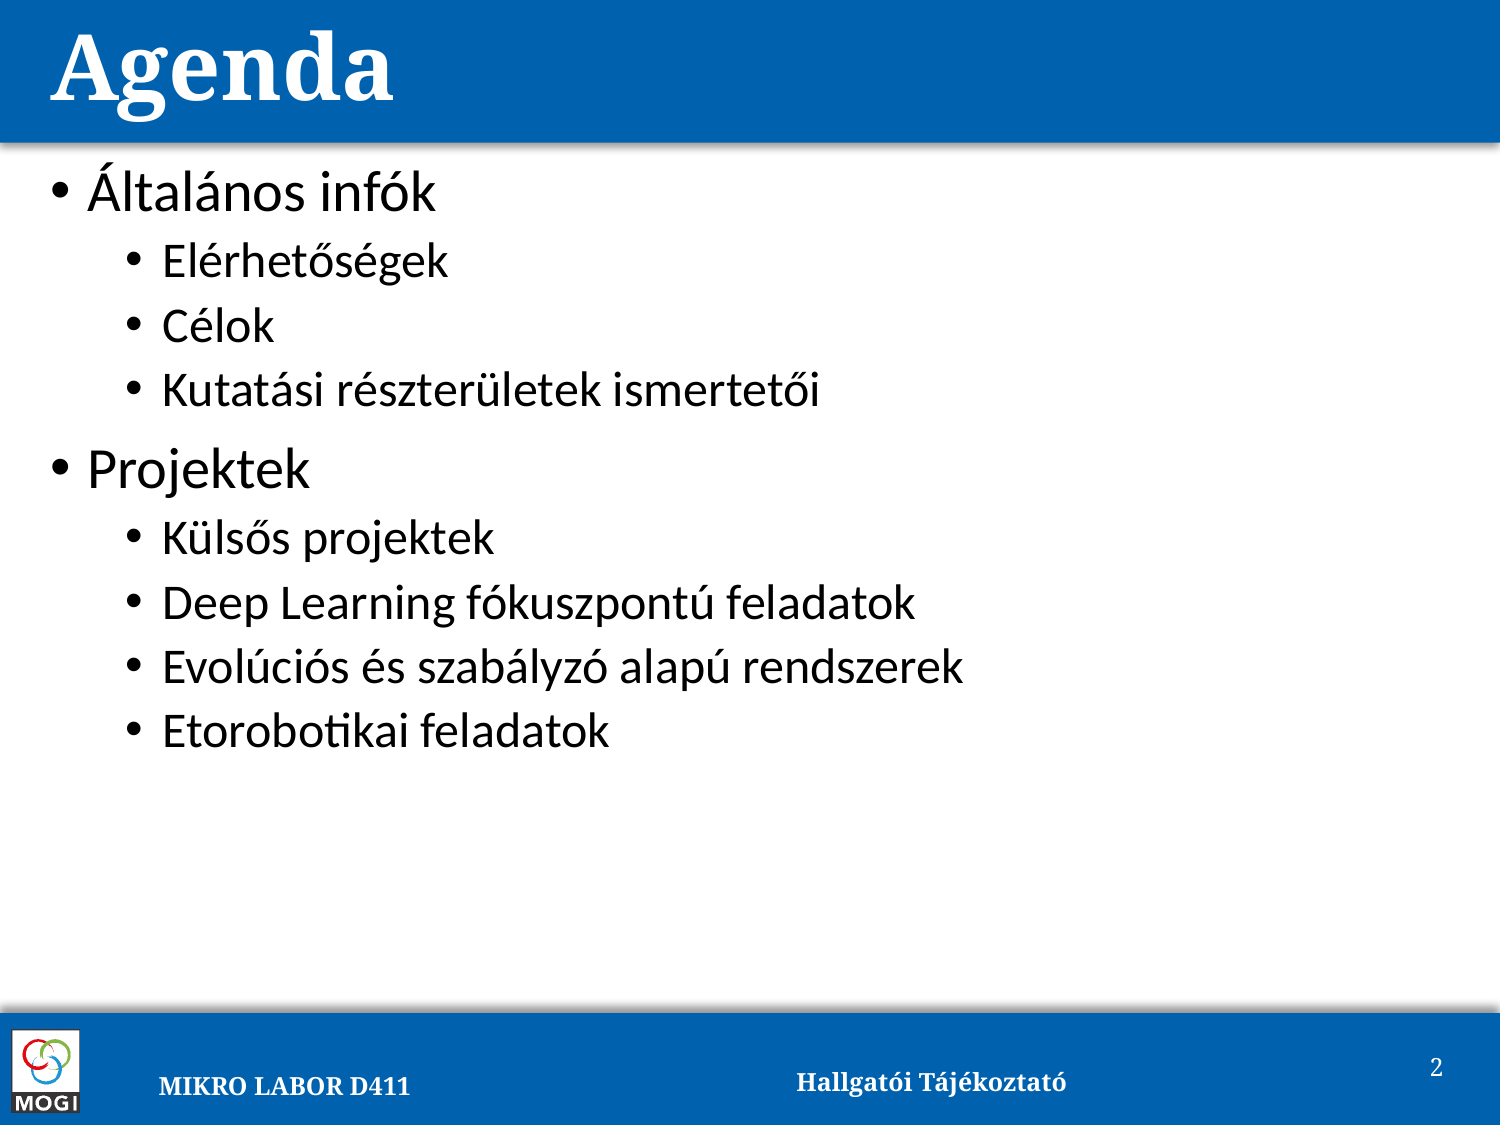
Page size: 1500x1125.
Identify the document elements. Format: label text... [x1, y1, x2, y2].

list Általános infók Elérhetőségek Célok Kutatási részterületek ismertetői Projektek Külsős projektek Deep Learning fókuszpontú feladatok Evolúciós és szabályzó alapú rendszerek Etorobotikai feladatok [35, 153, 1464, 1001]
picture [11, 1029, 80, 1113]
title Agenda [35, 17, 1464, 125]
footer Hallgatói Tájékoztató [490, 1029, 1374, 1109]
slide_number MIKRO Labor D411 [91, 1029, 479, 1109]
slide_number 2 [1385, 1029, 1488, 1107]
